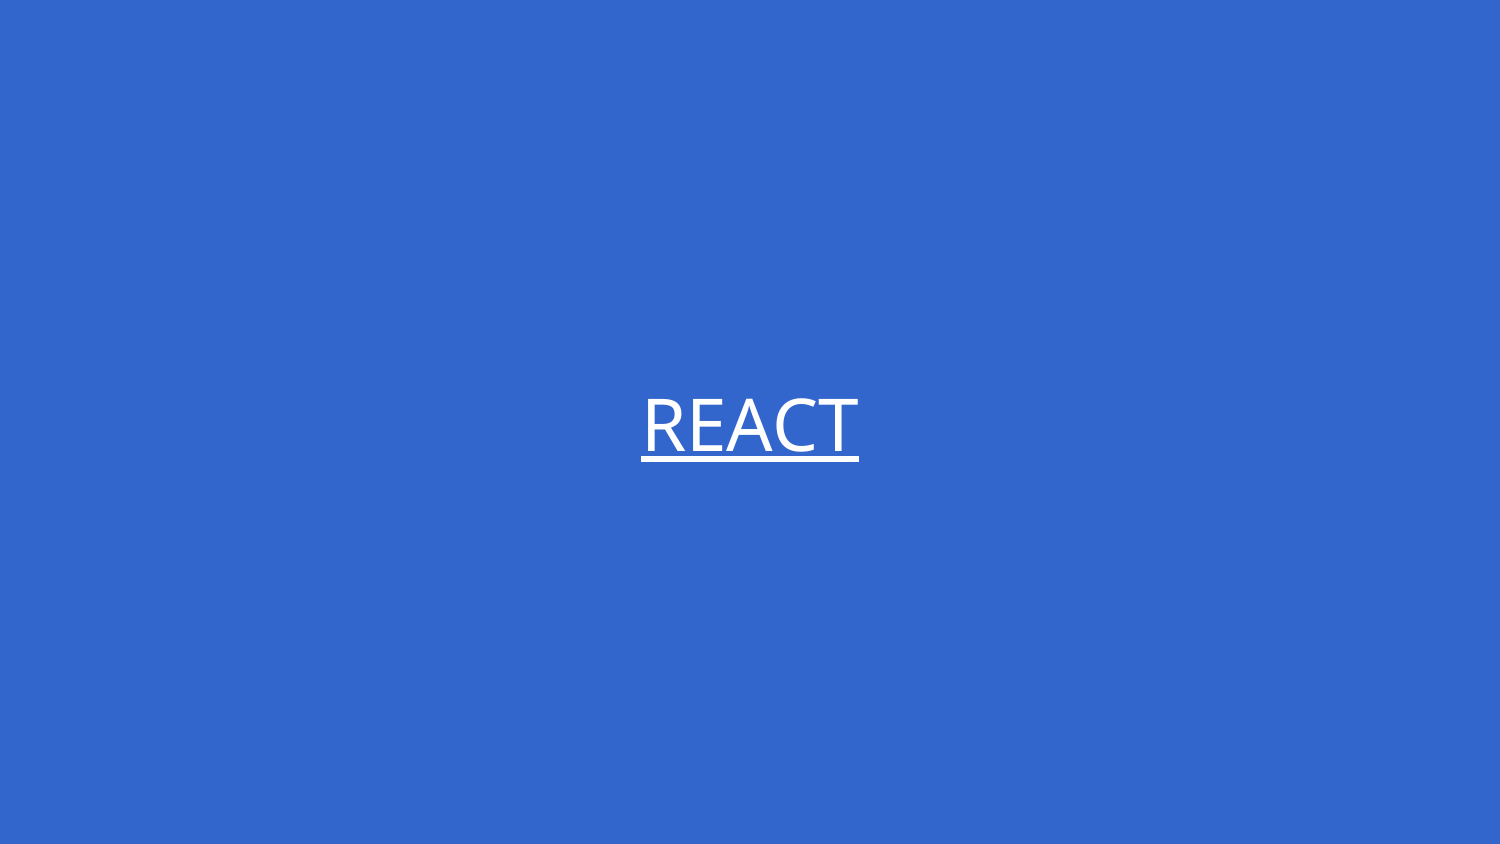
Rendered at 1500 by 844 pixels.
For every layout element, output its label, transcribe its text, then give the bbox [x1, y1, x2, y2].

title REACT [0, 0, 1500, 844]
